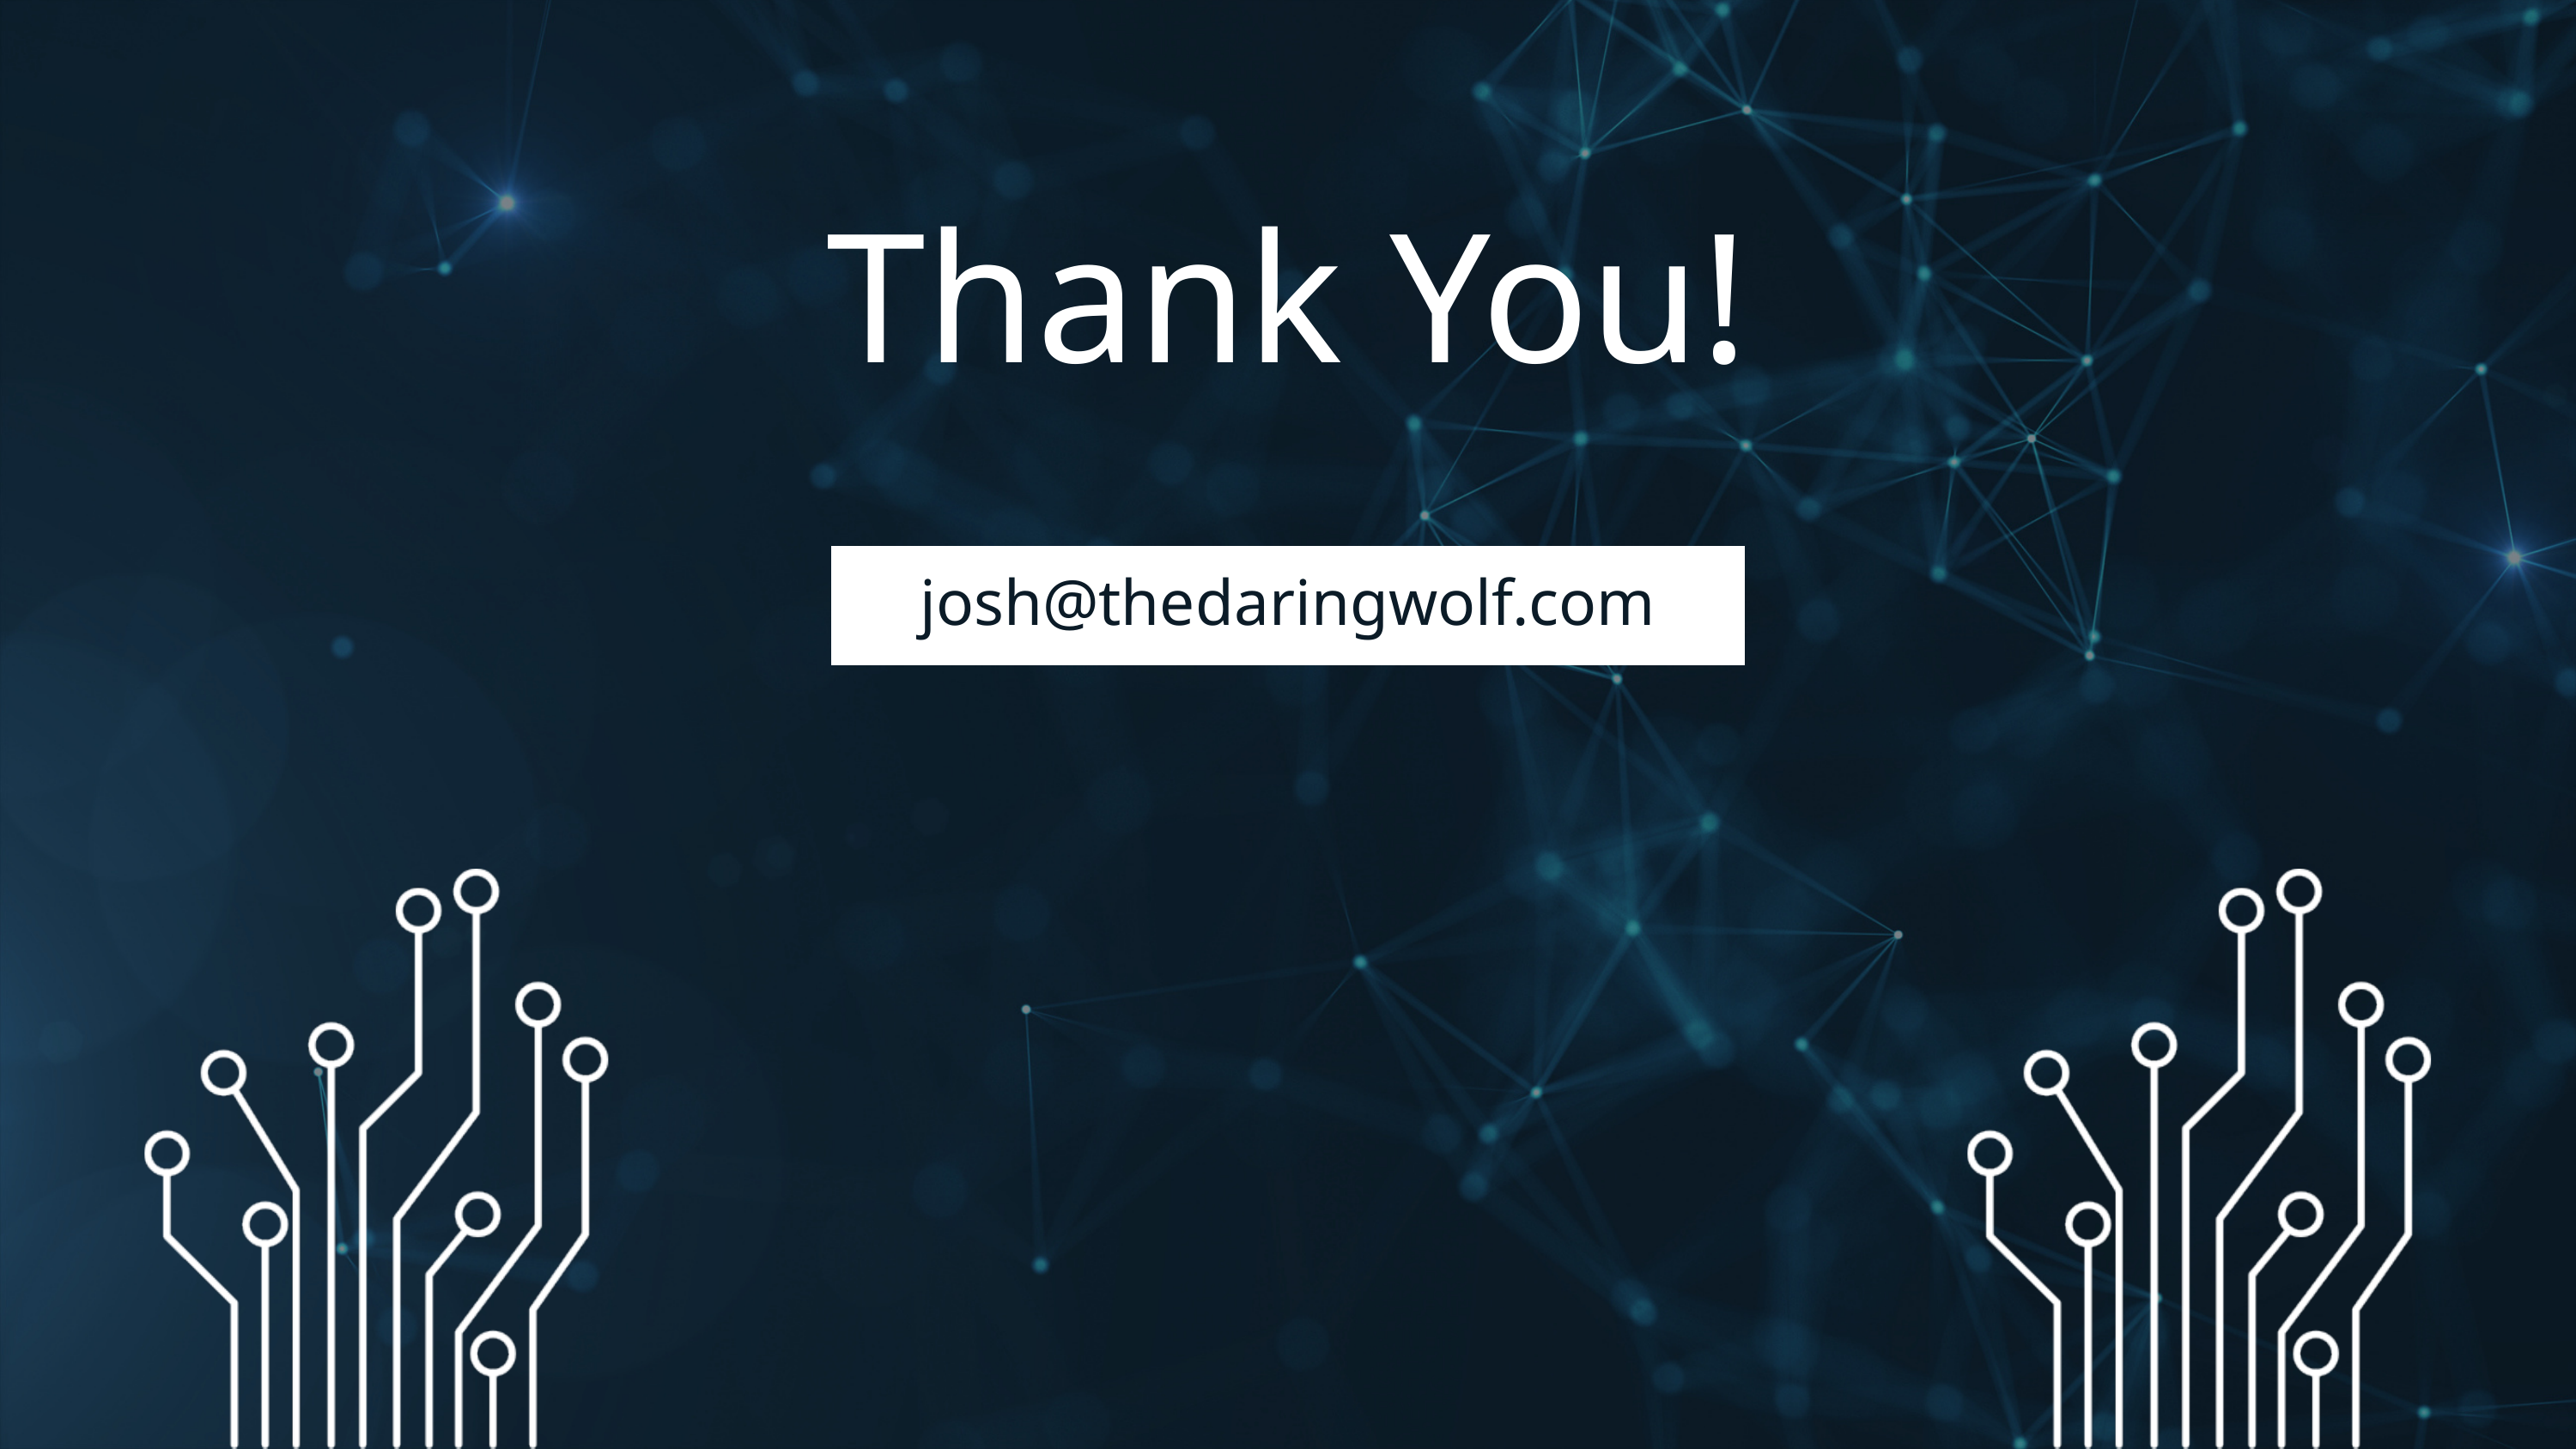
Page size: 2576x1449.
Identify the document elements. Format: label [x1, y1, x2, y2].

text_box [830, 545, 1745, 665]
picture [0, 0, 2576, 1449]
